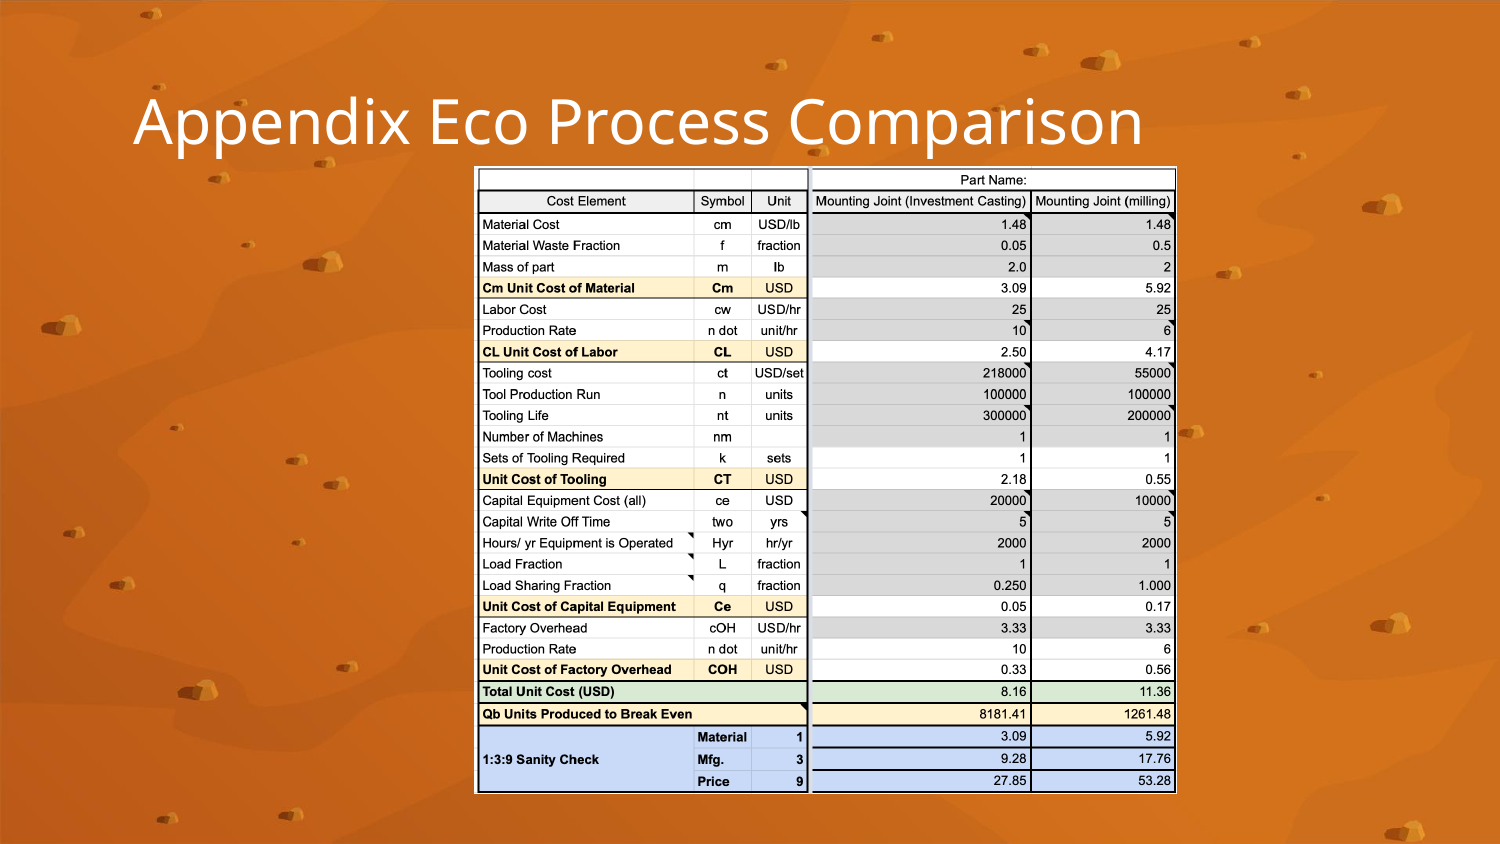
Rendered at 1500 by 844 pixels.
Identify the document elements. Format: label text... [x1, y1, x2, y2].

picture [0, 0, 1500, 844]
title Appendix Eco Process Comparison [118, 72, 1382, 167]
